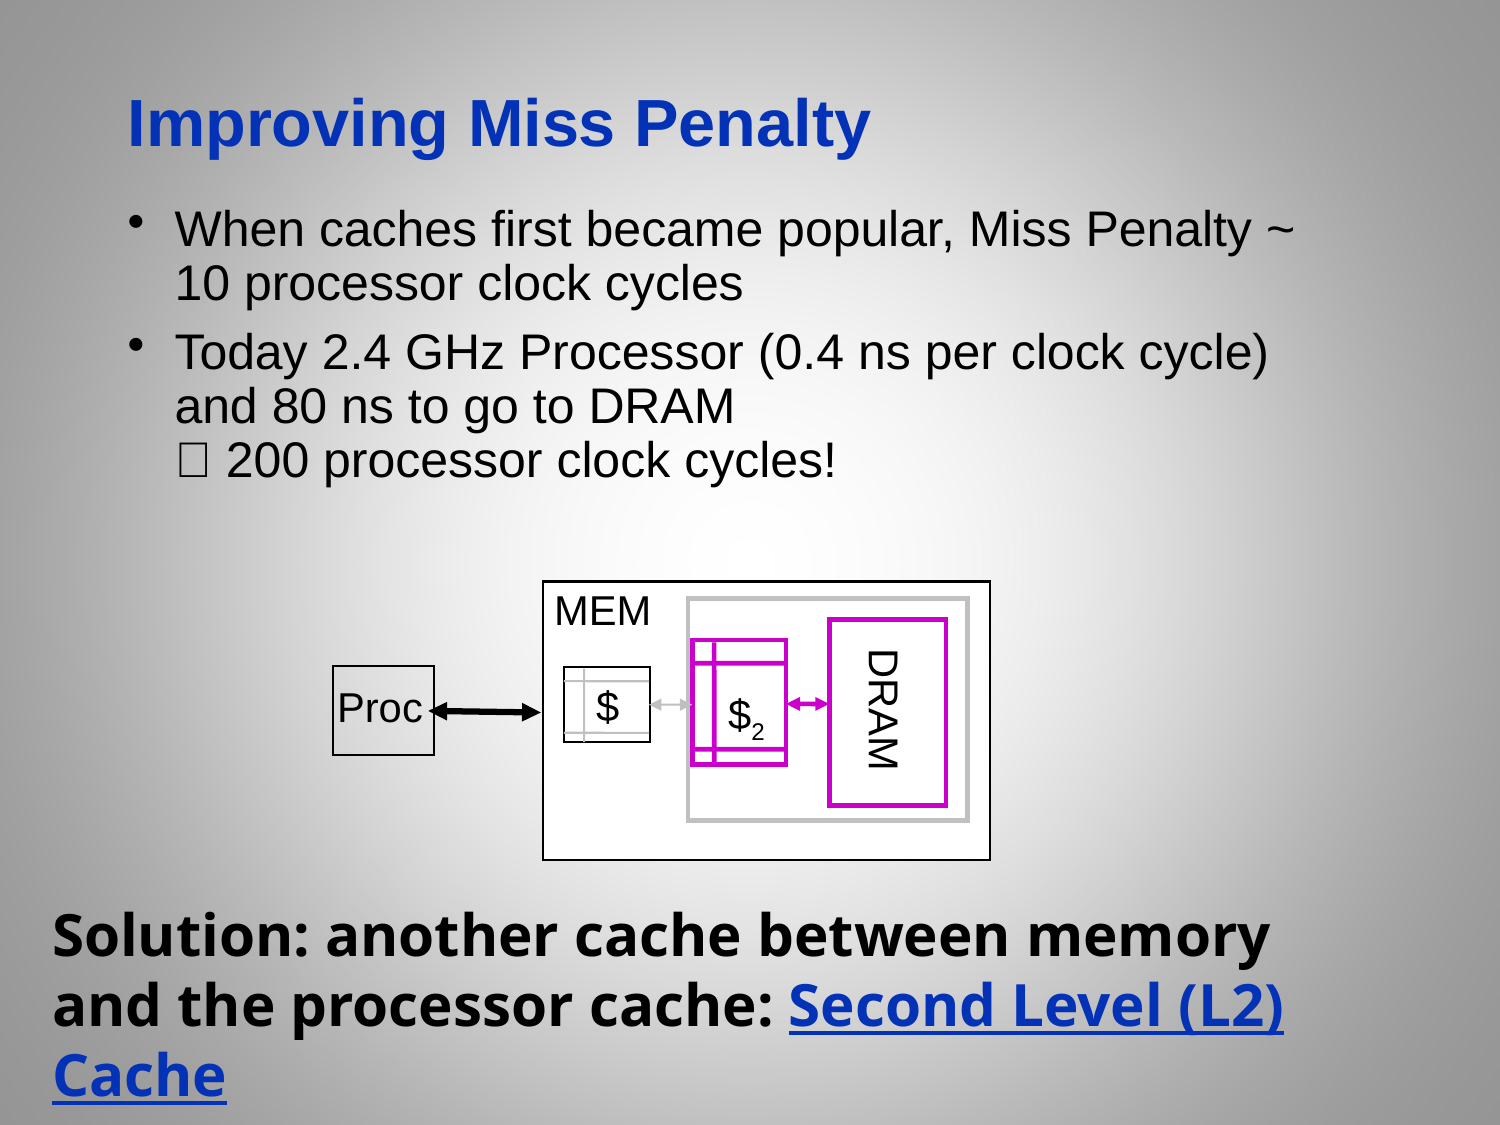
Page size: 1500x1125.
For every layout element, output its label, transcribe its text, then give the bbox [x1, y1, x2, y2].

text_box Solution: another cache between memory and the processor cache: Second Level (L2) Cache [37, 890, 1397, 1116]
text_box [333, 665, 435, 755]
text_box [563, 598, 968, 821]
title Improving Miss Penalty [112, 54, 1375, 195]
picture [0, 0, 1500, 1125]
text_box [428, 704, 541, 719]
text_box MEM [539, 576, 667, 642]
text_box [543, 581, 991, 860]
text_box Proc [322, 673, 333, 739]
list When caches first became popular, Miss Penalty ~ 10 processor clock cycles Today 2.4 GHz Processor (0.4 ns per clock cycle) and 80 ns to go to DRAM  200 processor clock cycles! [112, 195, 1375, 890]
